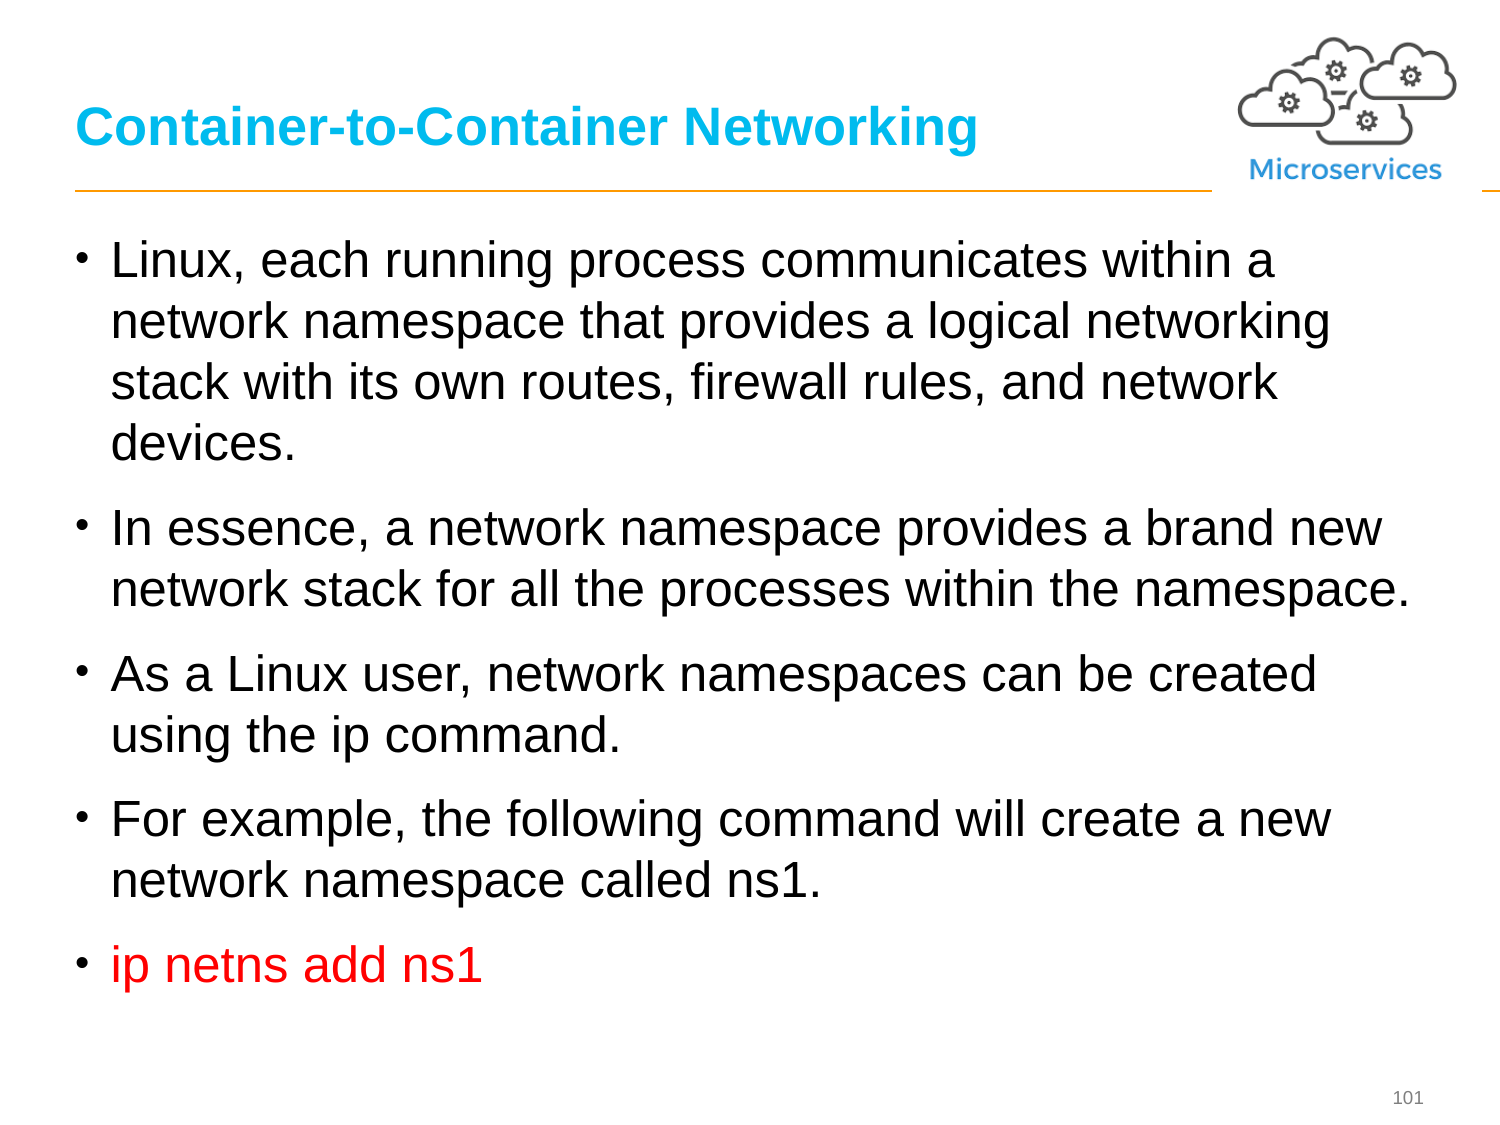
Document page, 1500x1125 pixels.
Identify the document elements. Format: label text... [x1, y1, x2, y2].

title Container-to-Container Networking [75, 27, 1422, 157]
picture [1212, 1, 1482, 203]
list Linux, each running process communicates within a network namespace that provides a logical networking stack with its own routes, firewall rules, and network devices. In essence, a network namespace provides a brand new network stack for all the processes within the namespace. As a Linux user, network namespaces can be created using the ip command. For example, the following command will create a new network namespace called ns1. ip netns add ns1 [75, 226, 1425, 1050]
